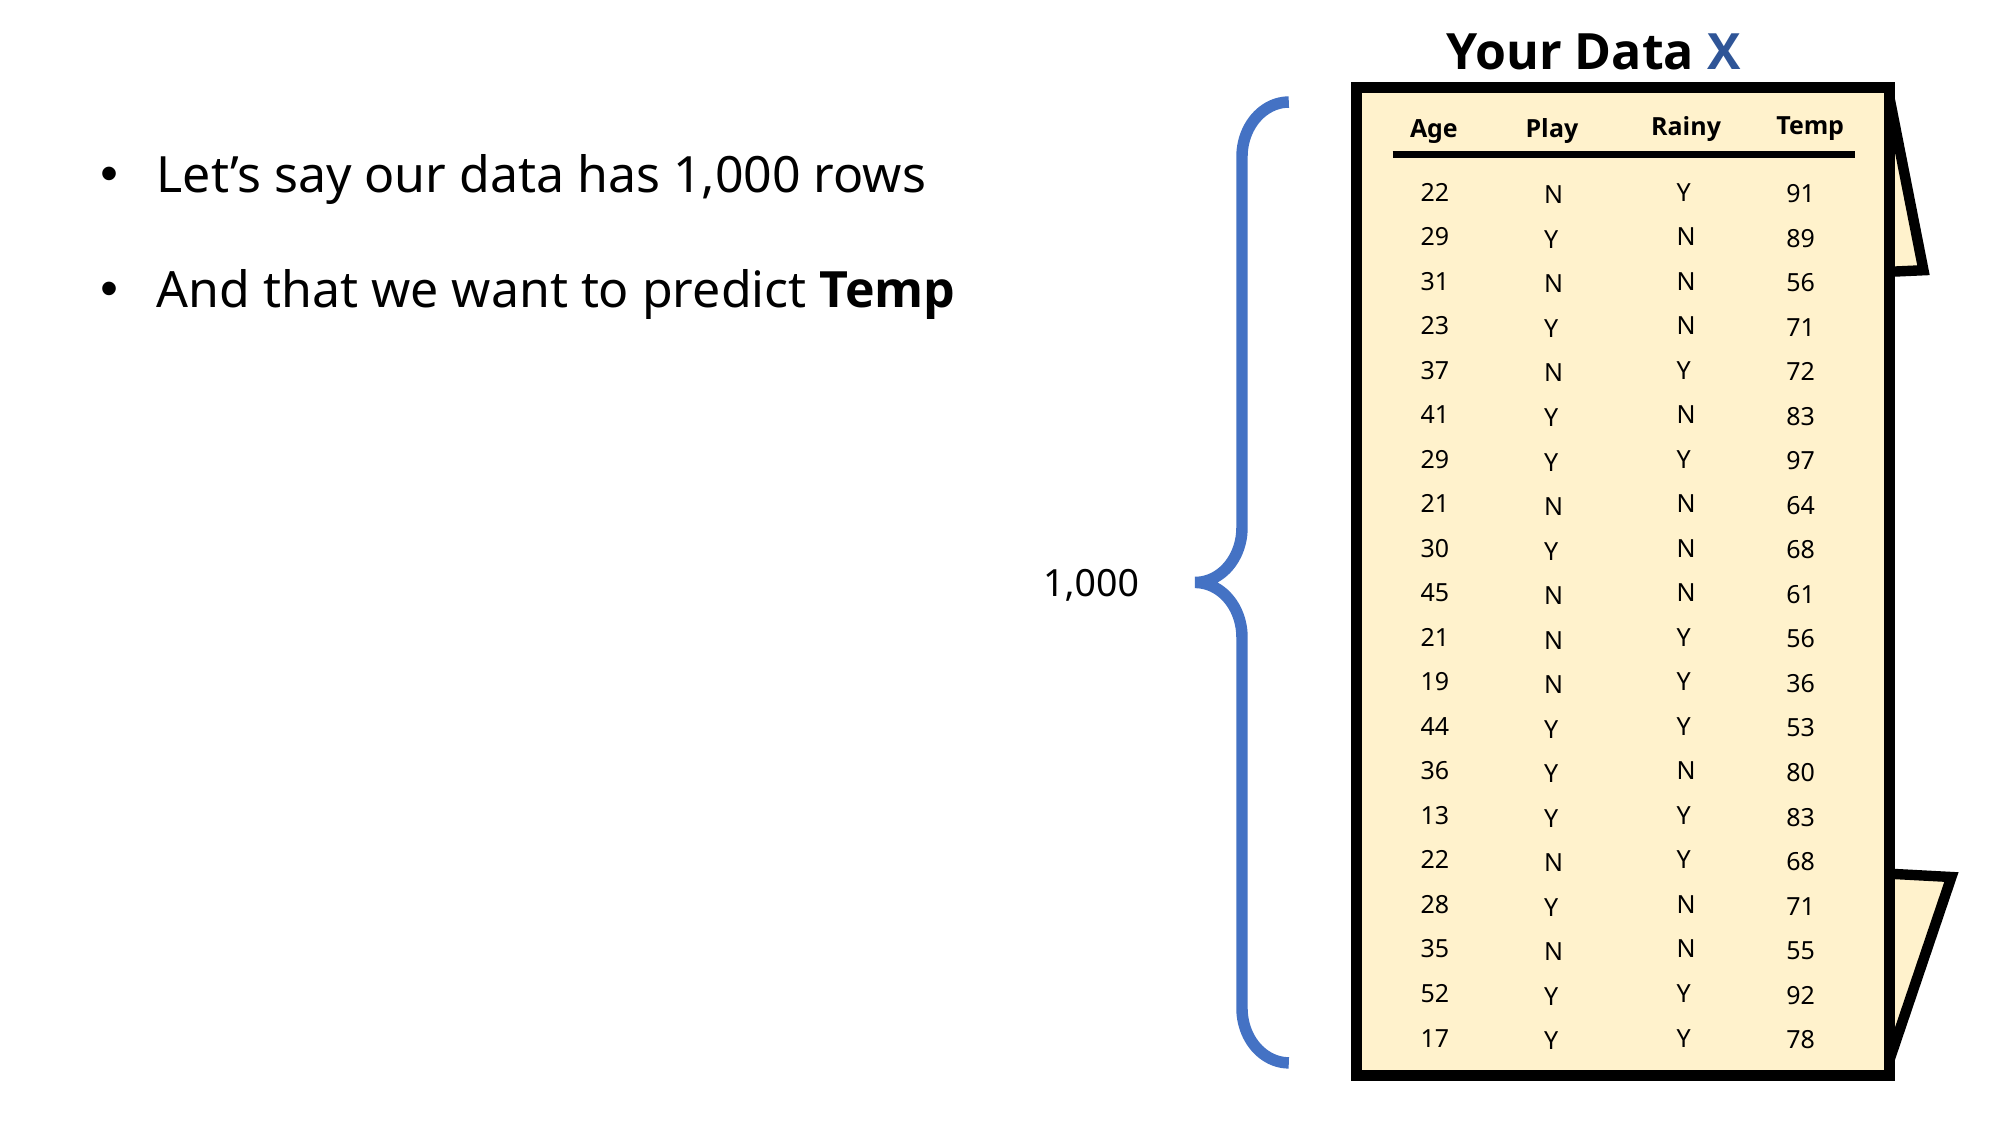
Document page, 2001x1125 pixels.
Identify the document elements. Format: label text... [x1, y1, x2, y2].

text_box [1195, 101, 1289, 1064]
text_box Your Data X [1356, 11, 1831, 87]
text_box 1,000 [1028, 551, 1154, 612]
text_box Let’s say our data has 1,000 rows And that we want to predict Temp [85, 105, 1050, 326]
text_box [1356, 87, 1952, 1076]
